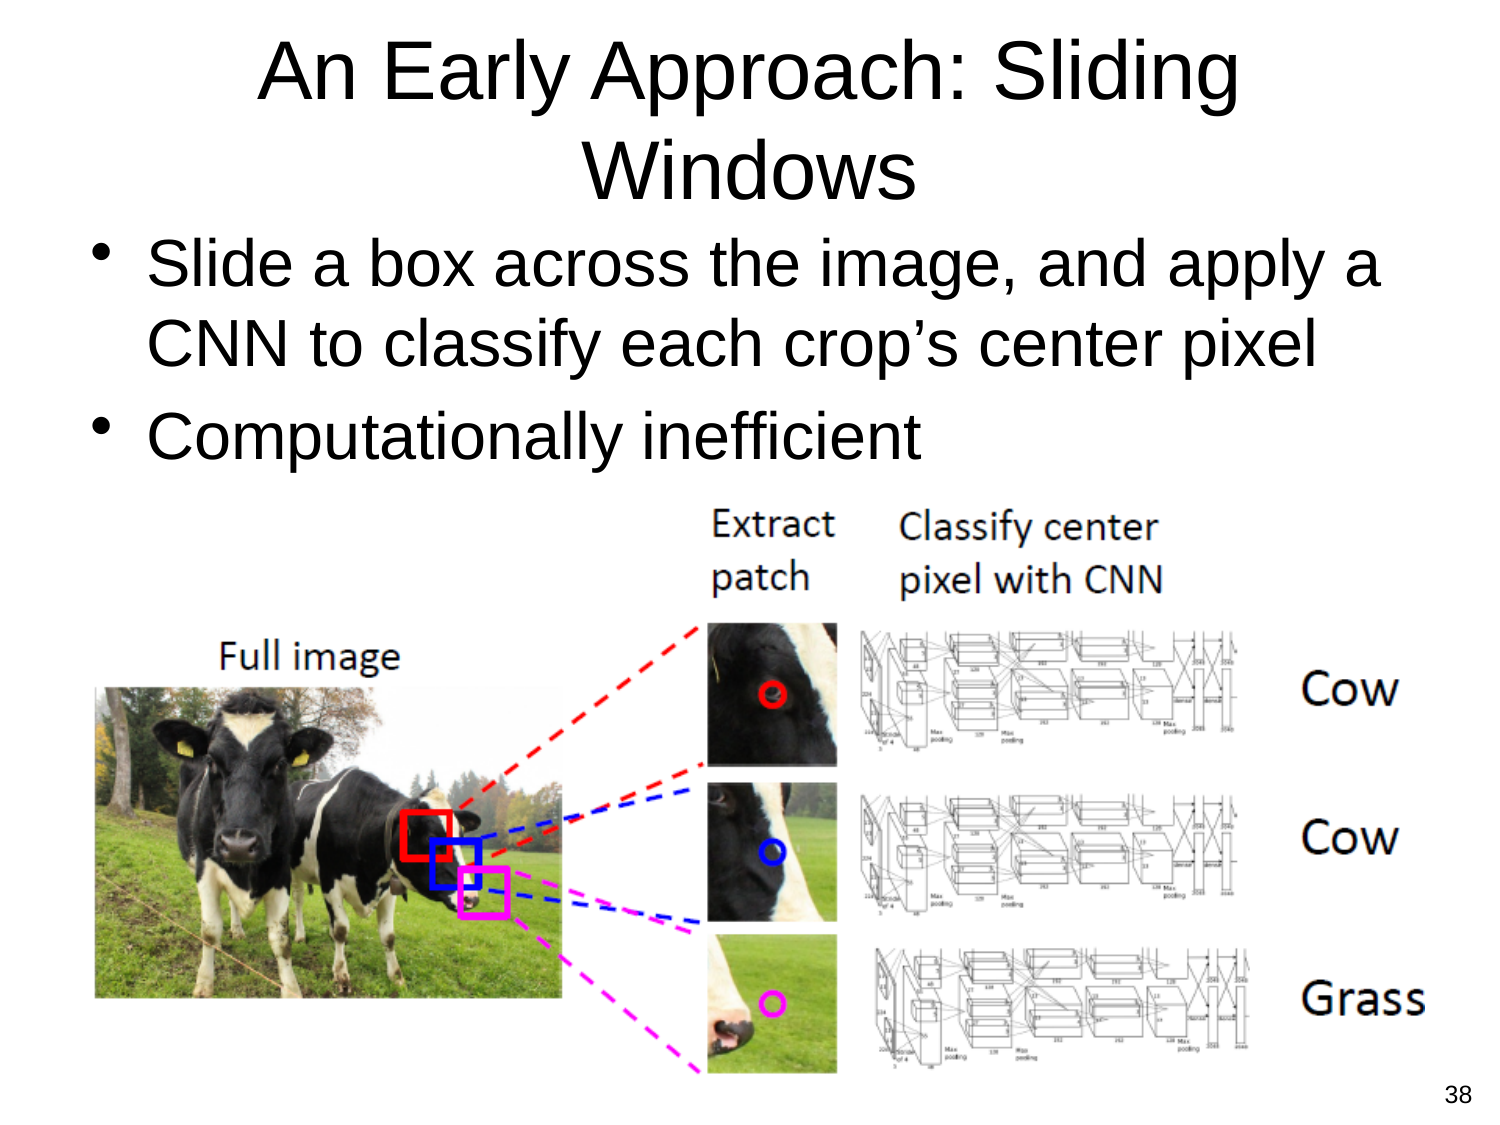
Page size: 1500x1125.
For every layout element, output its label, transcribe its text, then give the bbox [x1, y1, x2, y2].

slide_number 38 [1137, 1070, 1488, 1112]
title An Early Approach: Sliding Windows [74, 44, 1426, 188]
picture [91, 495, 1426, 1081]
list Slide a box across the image, and apply a CNN to classify each crop’s center pixel Computationally inefficient [74, 212, 1426, 1051]
